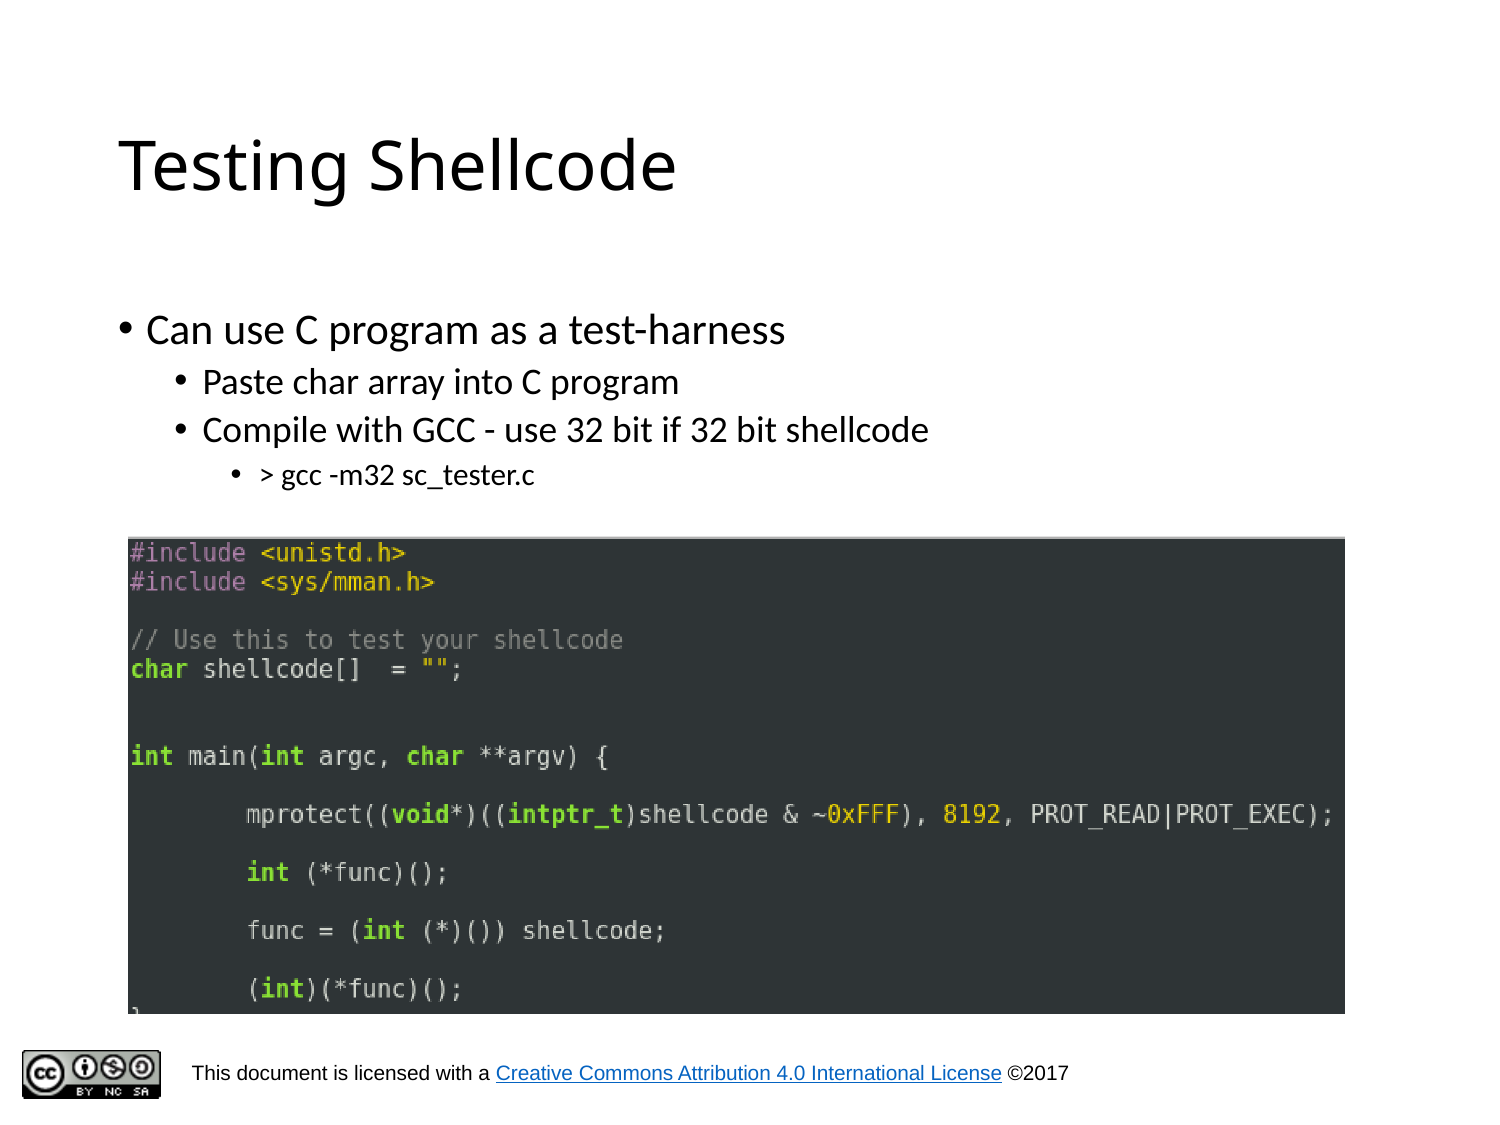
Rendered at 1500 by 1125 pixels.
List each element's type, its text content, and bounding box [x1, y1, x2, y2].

list Can use C program as a test-harness Paste char array into C program Compile with GCC - use 32 bit if 32 bit shellcode > gcc -m32 sc_tester.c [102, 299, 1398, 1014]
picture [128, 536, 1345, 1014]
title Testing Shellcode [102, 59, 1398, 278]
picture [22, 1050, 161, 1099]
